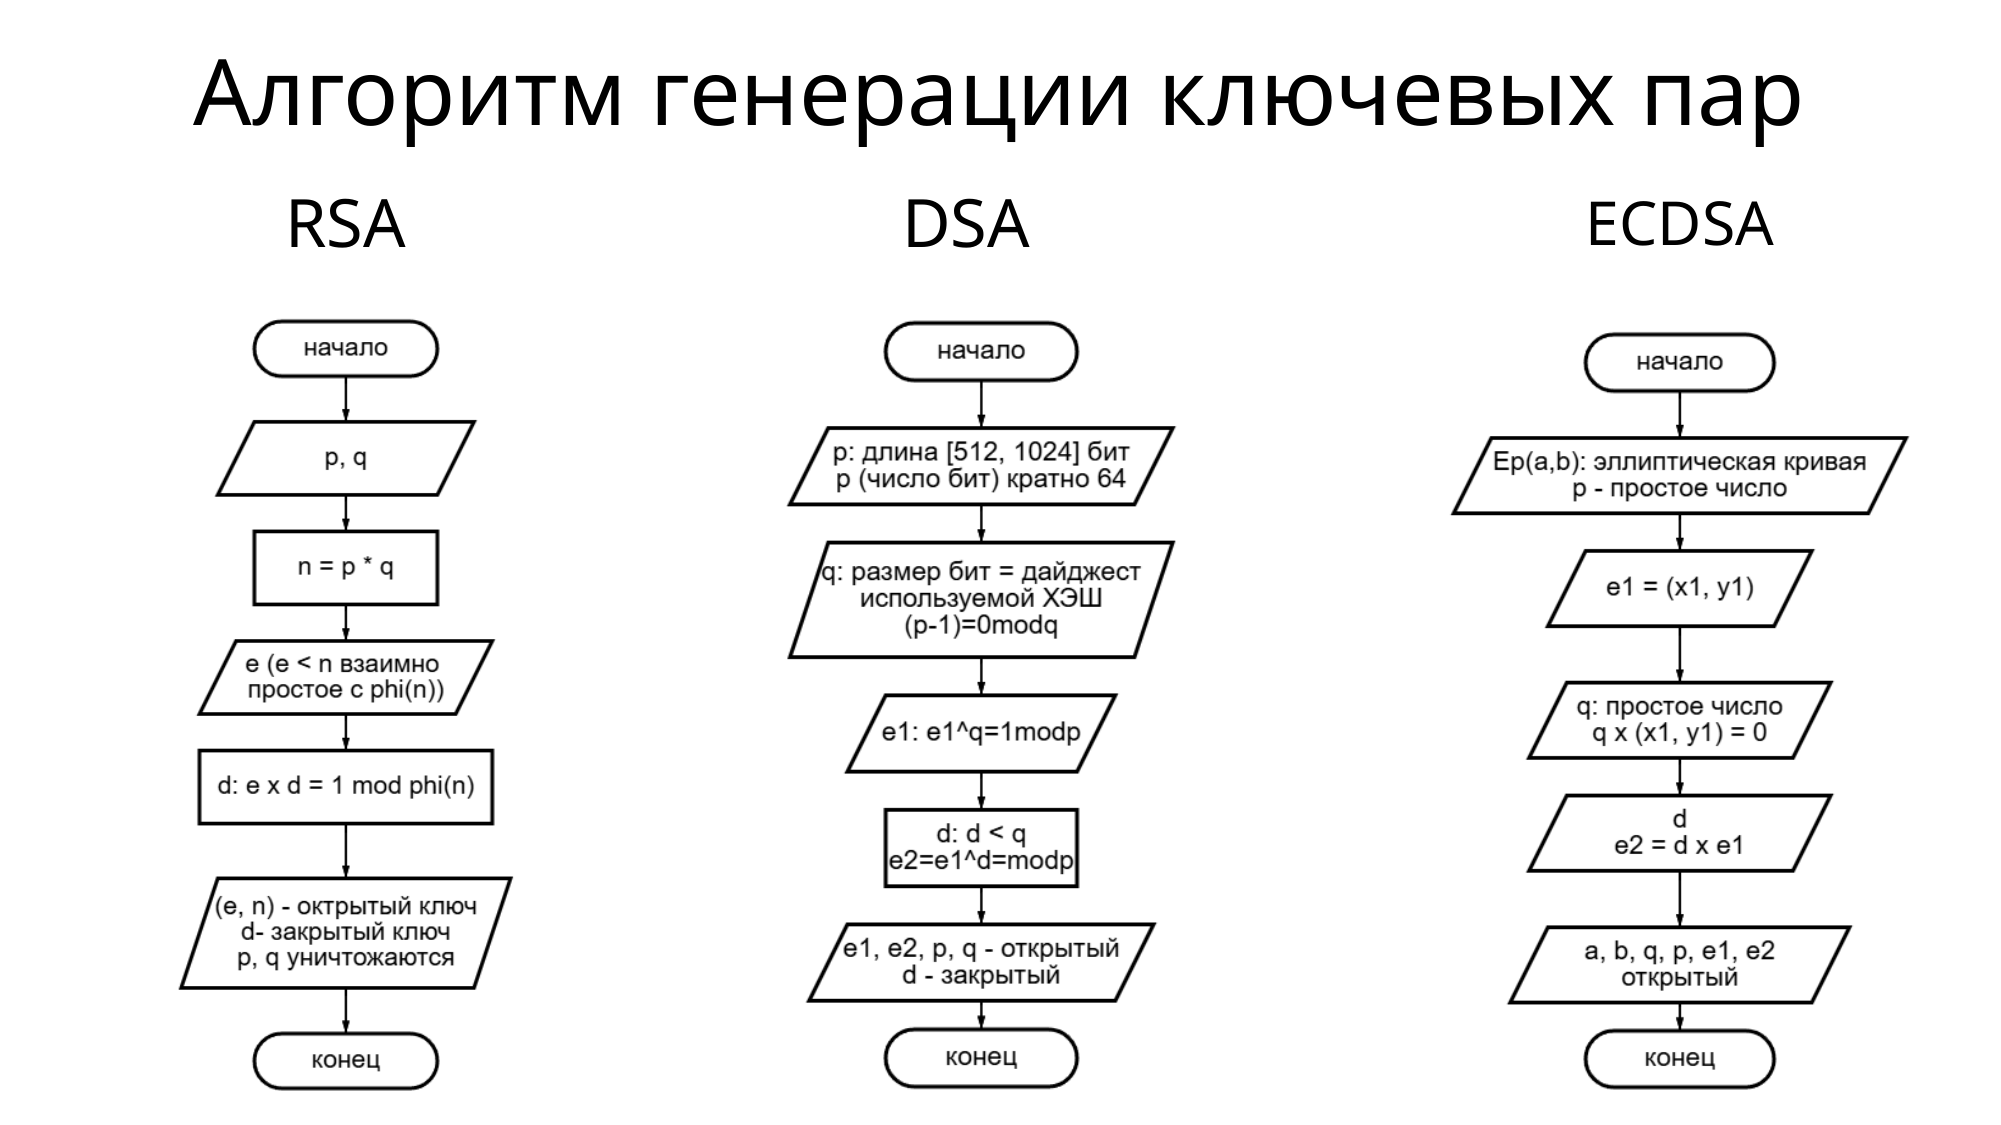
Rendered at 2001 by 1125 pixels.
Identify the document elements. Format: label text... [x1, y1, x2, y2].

picture [771, 285, 1192, 1125]
text_box DSA [856, 154, 1076, 285]
text_box ECDSA [1570, 154, 1790, 297]
title Алгоритм генерации ключевых пар [137, 23, 1863, 168]
picture [1435, 297, 1925, 1125]
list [163, 285, 529, 1125]
text_box RSA [236, 154, 456, 285]
